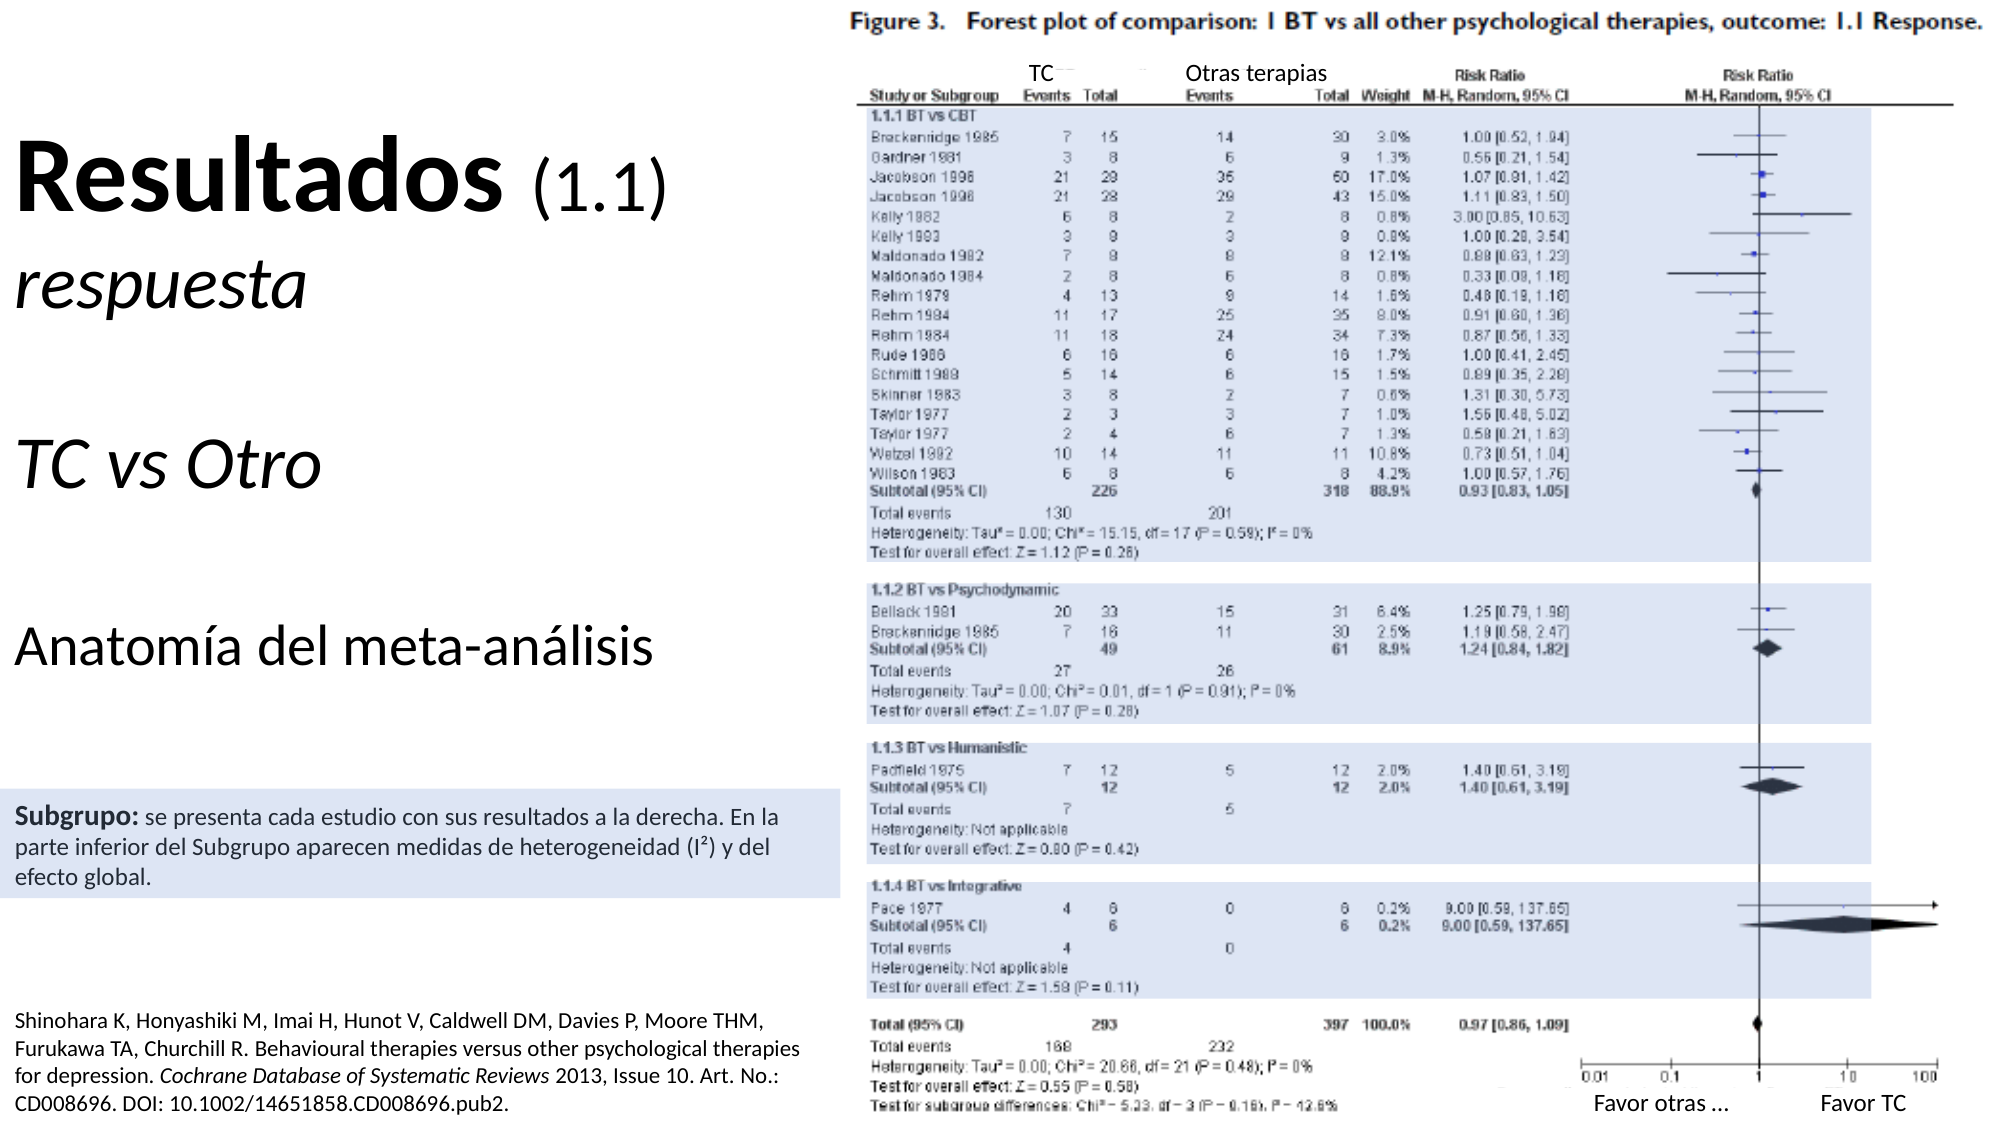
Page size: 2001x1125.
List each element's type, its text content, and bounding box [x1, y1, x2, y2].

text_box Shinohara K, Honyashiki M, Imai H, Hunot V, Caldwell DM, Davies P, Moore THM, Furukawa TA, Churchill R. Behavioural therapies versus other psychological therapies for depression. Cochrane Database of Systematic Reviews 2013, Issue 10. Art. No.: CD008696. DOI: 10.1002/14651858.CD008696.pub2. [0, 998, 840, 1124]
text_box Resultados (1.1) respuesta TC vs Otro [0, 95, 840, 511]
picture [840, 0, 2000, 1125]
text_box Anatomía del meta-análisis [0, 599, 840, 684]
text_box Subgrupo: se presenta cada estudio con sus resultados a la derecha. En la parte inferior del Subgrupo aparecen medidas de heterogeneidad (I²) y del efecto global. [0, 788, 840, 899]
